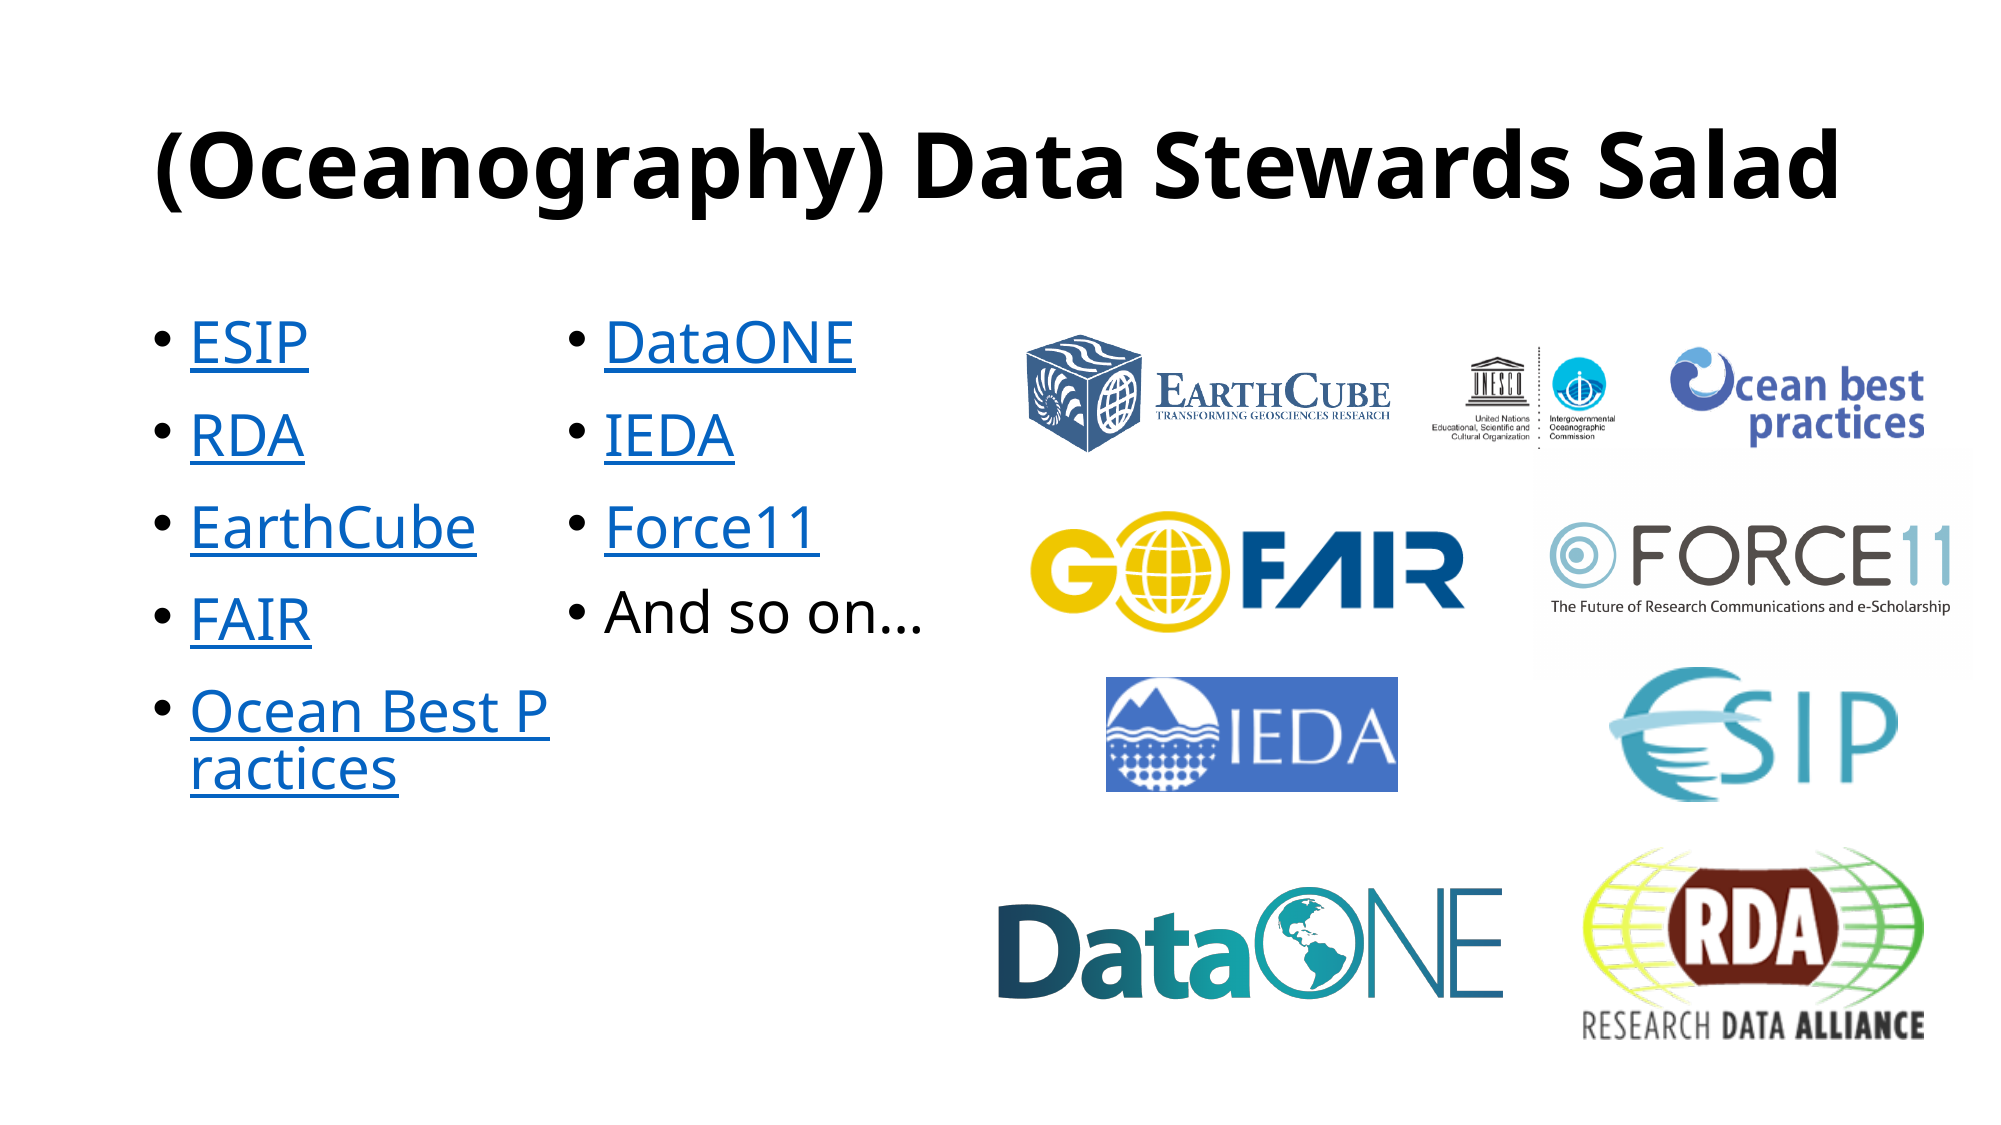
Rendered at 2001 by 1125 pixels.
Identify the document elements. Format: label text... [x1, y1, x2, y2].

picture [1582, 847, 1924, 1040]
picture [1019, 505, 1485, 642]
picture [996, 882, 1508, 1005]
list ESIP RDA EarthCube FAIR Ocean Best Practices DataONE IEDA Force11 And so on… [137, 299, 997, 883]
picture [1432, 346, 1973, 802]
title (Oceanography) Data Stewards Salad [137, 59, 1863, 278]
picture [1014, 325, 1398, 457]
picture [1105, 676, 1398, 793]
